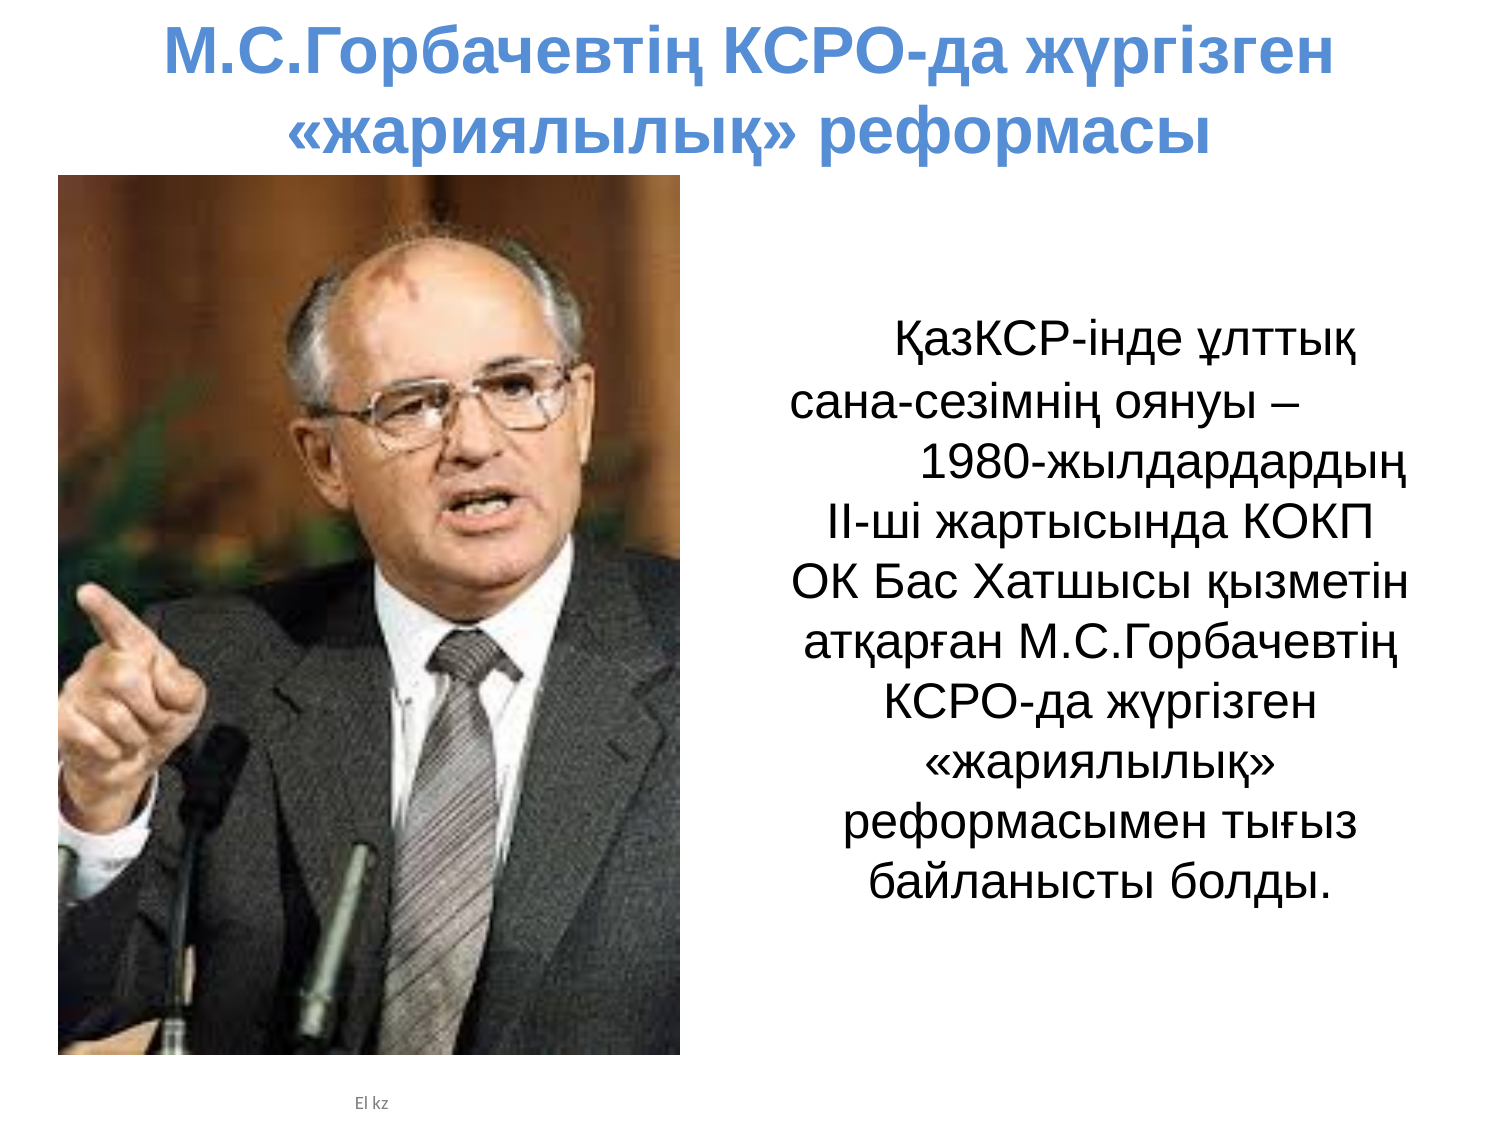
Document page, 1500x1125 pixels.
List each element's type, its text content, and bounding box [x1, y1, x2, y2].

list ҚазКСР-інде ұлттық сана-сезімнің оянуы – 1980-жылдардардың ІІ-ші жартысында КОКП ОК Бас Хатшысы қызметін атқарған М.С.Горбачевтің КСРО-да жүргізген «жариялылық» реформасымен тығыз байланысты болды. [714, 281, 1430, 950]
picture [58, 175, 680, 1055]
text_box El kz [340, 1083, 404, 1125]
text_box М.С.Горбачевтің КСРО-да жүргізген «жариялылық» реформасы [0, 0, 1500, 175]
